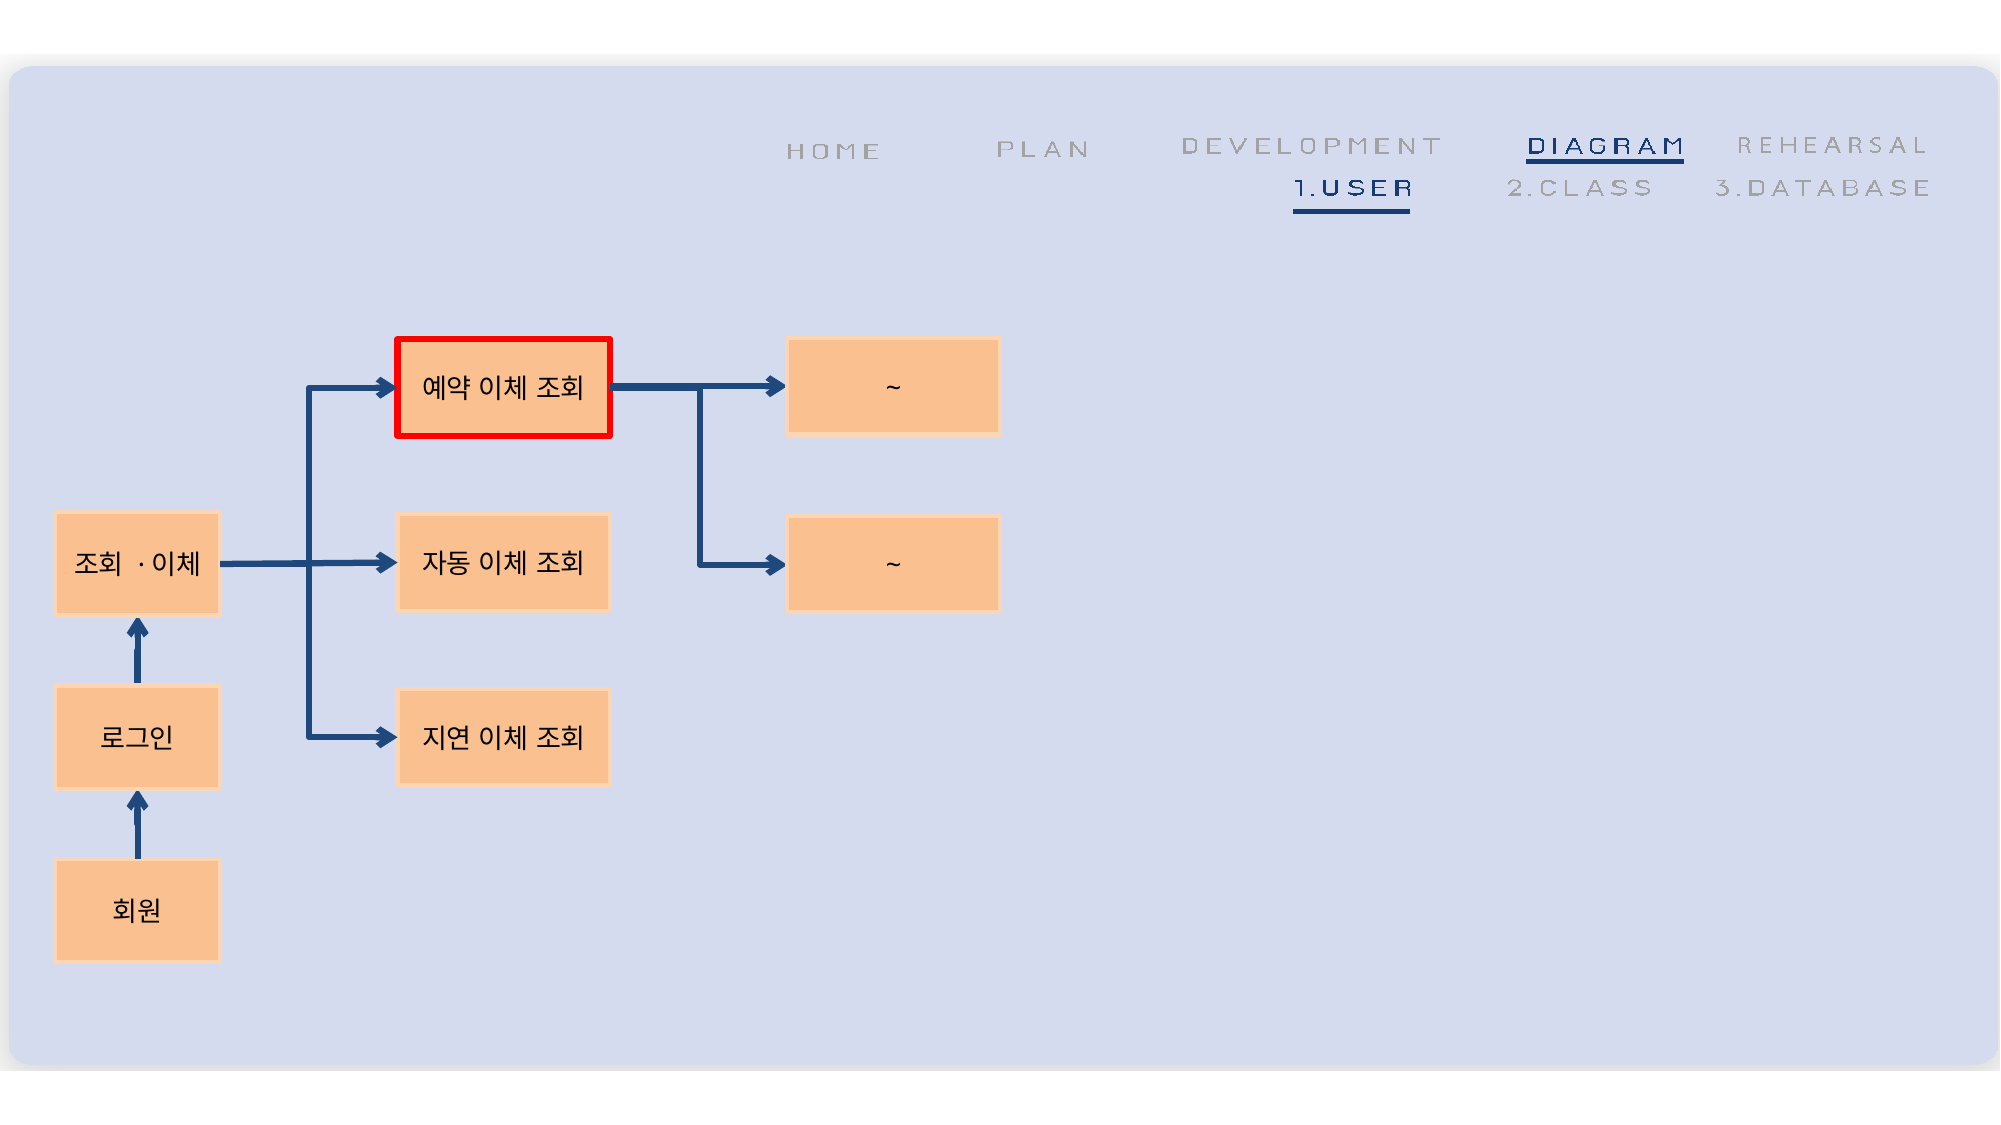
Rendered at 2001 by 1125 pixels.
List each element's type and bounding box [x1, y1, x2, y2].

text_box [220, 387, 398, 738]
text_box [609, 385, 788, 566]
picture [0, 54, 2000, 1071]
text_box [54, 512, 221, 963]
